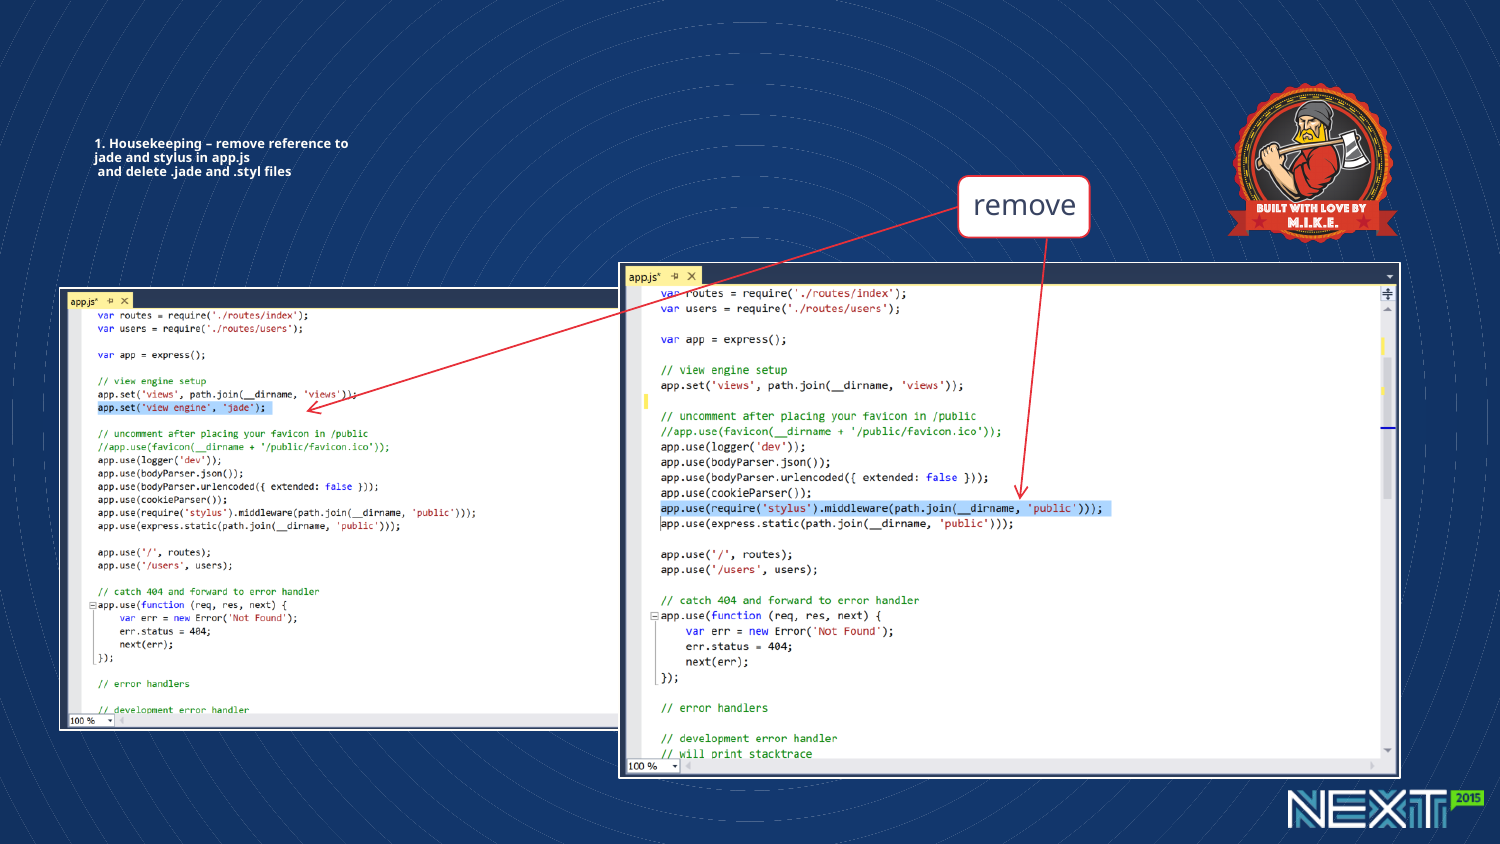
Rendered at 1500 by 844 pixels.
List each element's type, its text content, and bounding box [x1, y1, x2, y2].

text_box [305, 206, 959, 412]
picture [60, 263, 1400, 778]
text_box [957, 186, 1091, 239]
text_box remove [961, 180, 1088, 227]
title 1. Housekeeping – remove reference to jade and stylus in app.js and delete .jade and .styl files [83, 117, 1214, 186]
picture [1227, 83, 1398, 243]
picture [1288, 789, 1484, 828]
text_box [1019, 238, 1048, 500]
